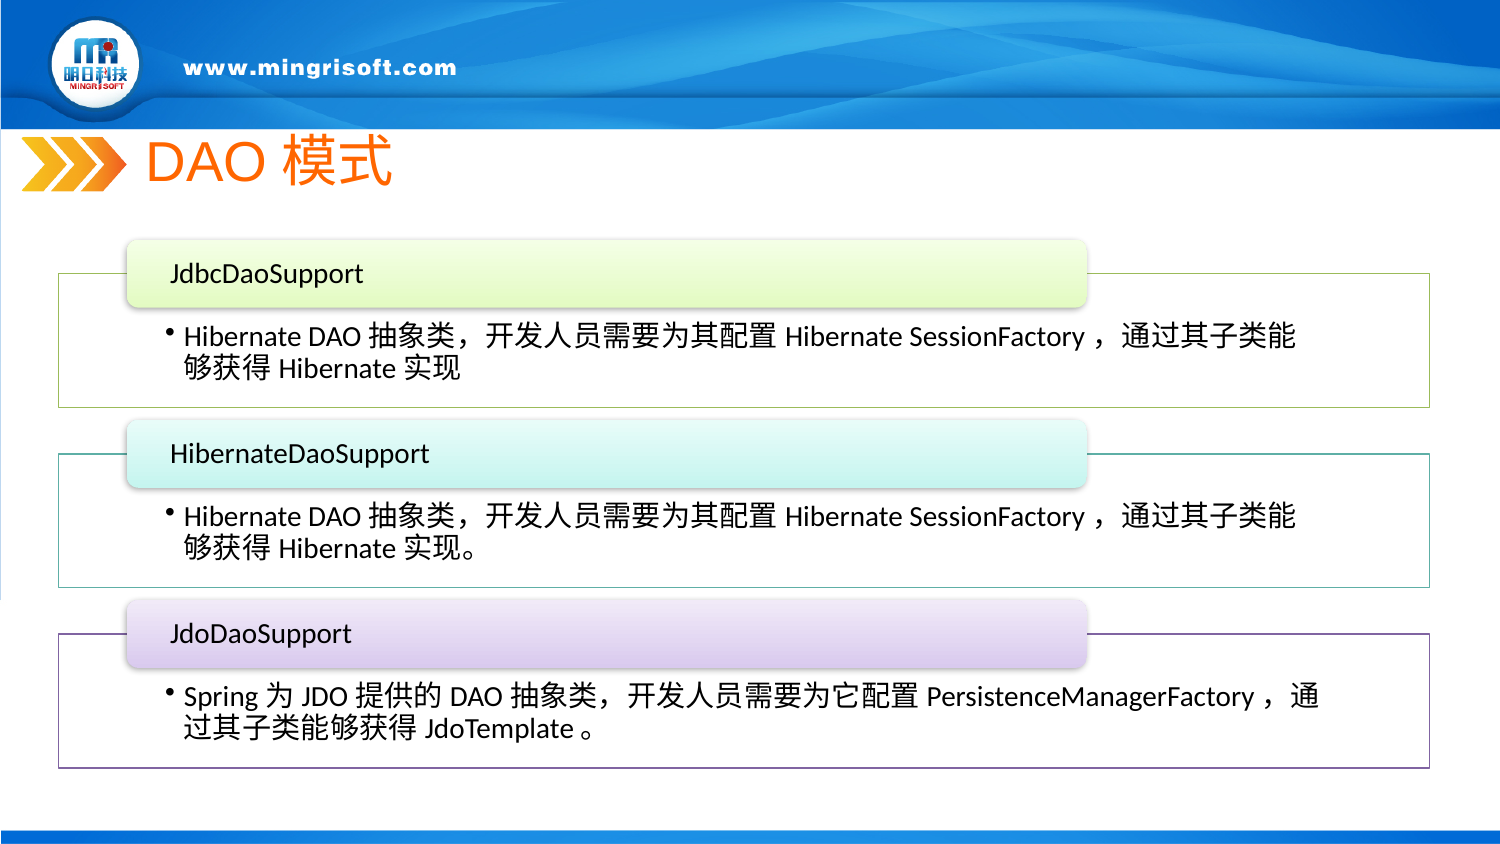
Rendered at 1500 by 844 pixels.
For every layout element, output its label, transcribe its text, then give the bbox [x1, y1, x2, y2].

picture [0, 0, 1500, 844]
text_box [58, 222, 1430, 786]
text_box DAO模式 [134, 100, 1207, 217]
